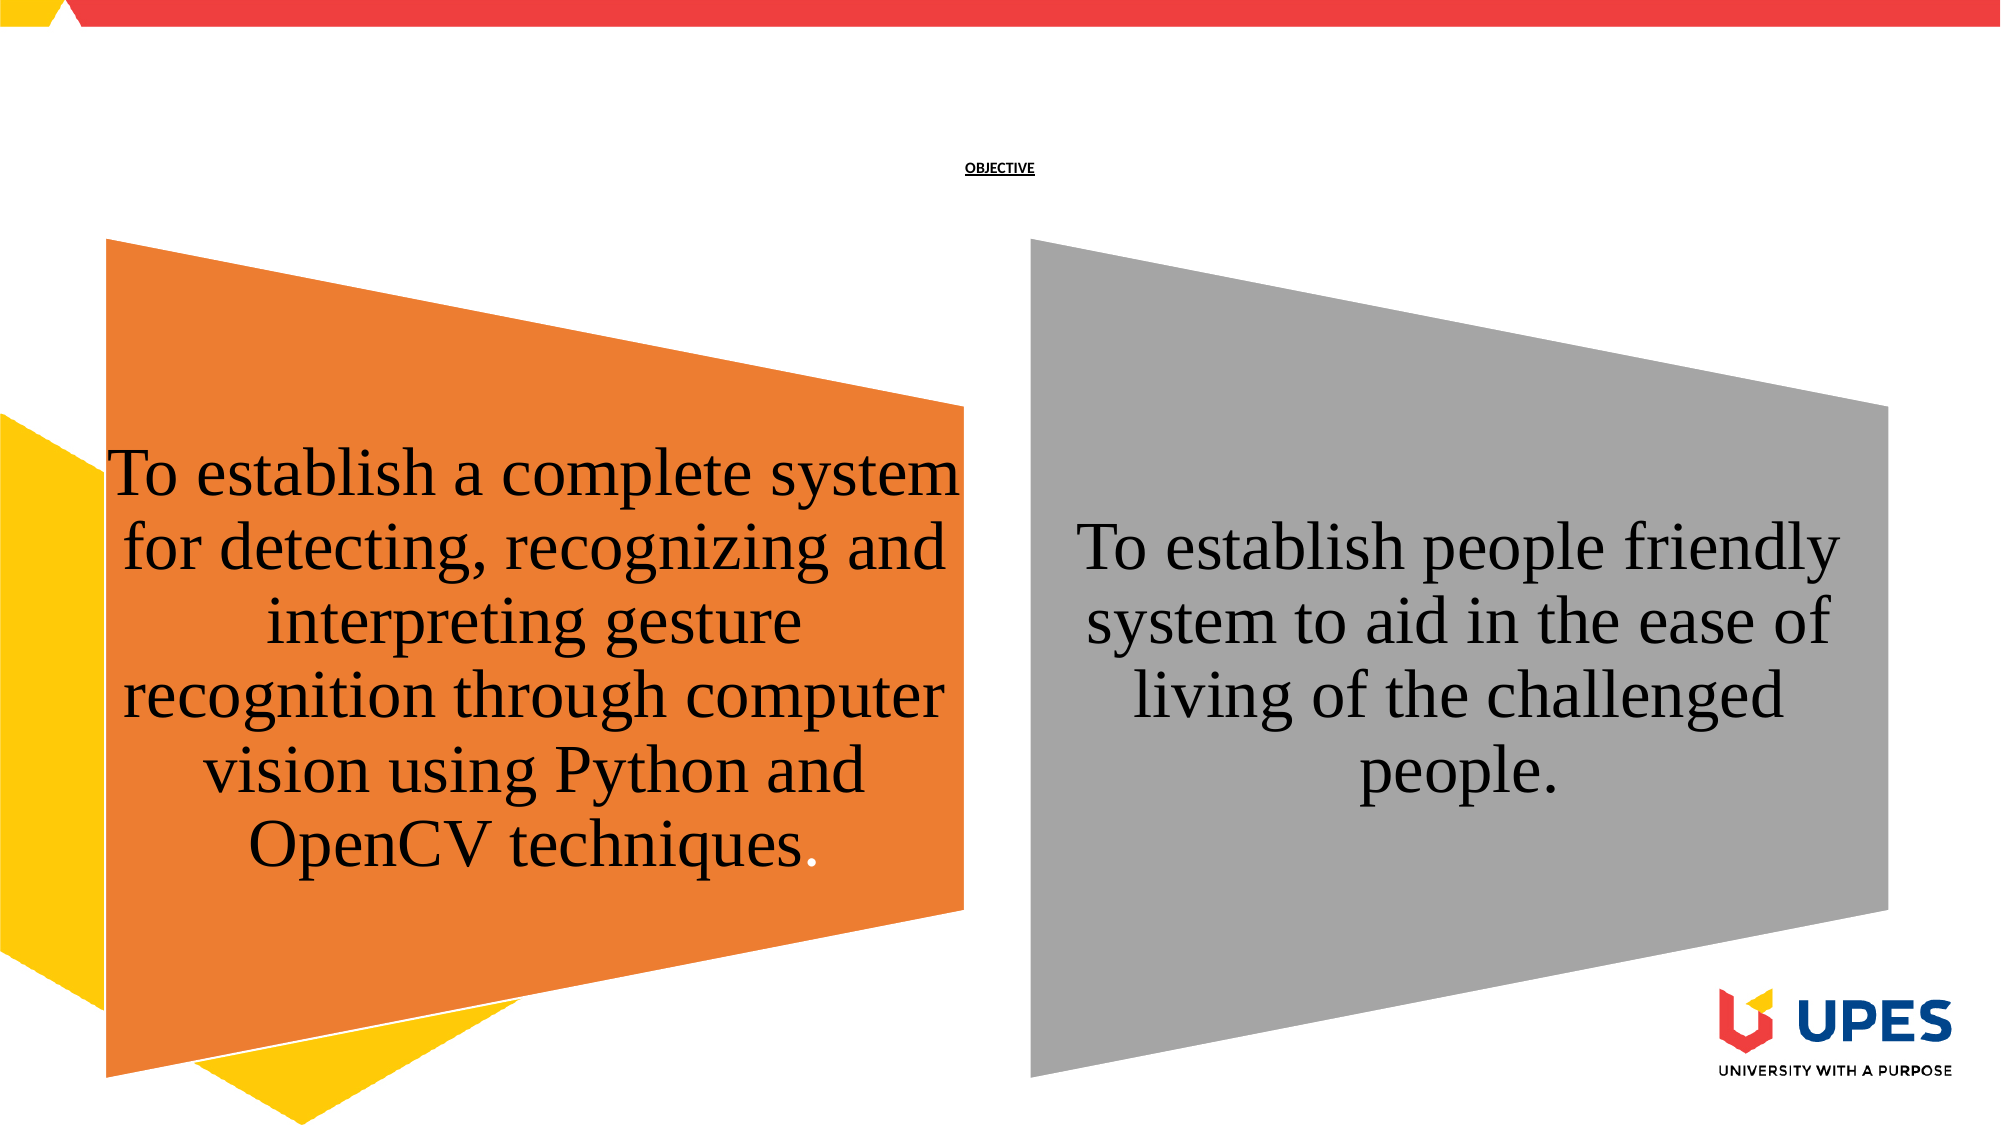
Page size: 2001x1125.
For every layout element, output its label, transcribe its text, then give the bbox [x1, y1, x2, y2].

picture [0, 0, 2001, 1125]
title OBJECTIVE [0, 152, 2000, 203]
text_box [104, 237, 1891, 1080]
